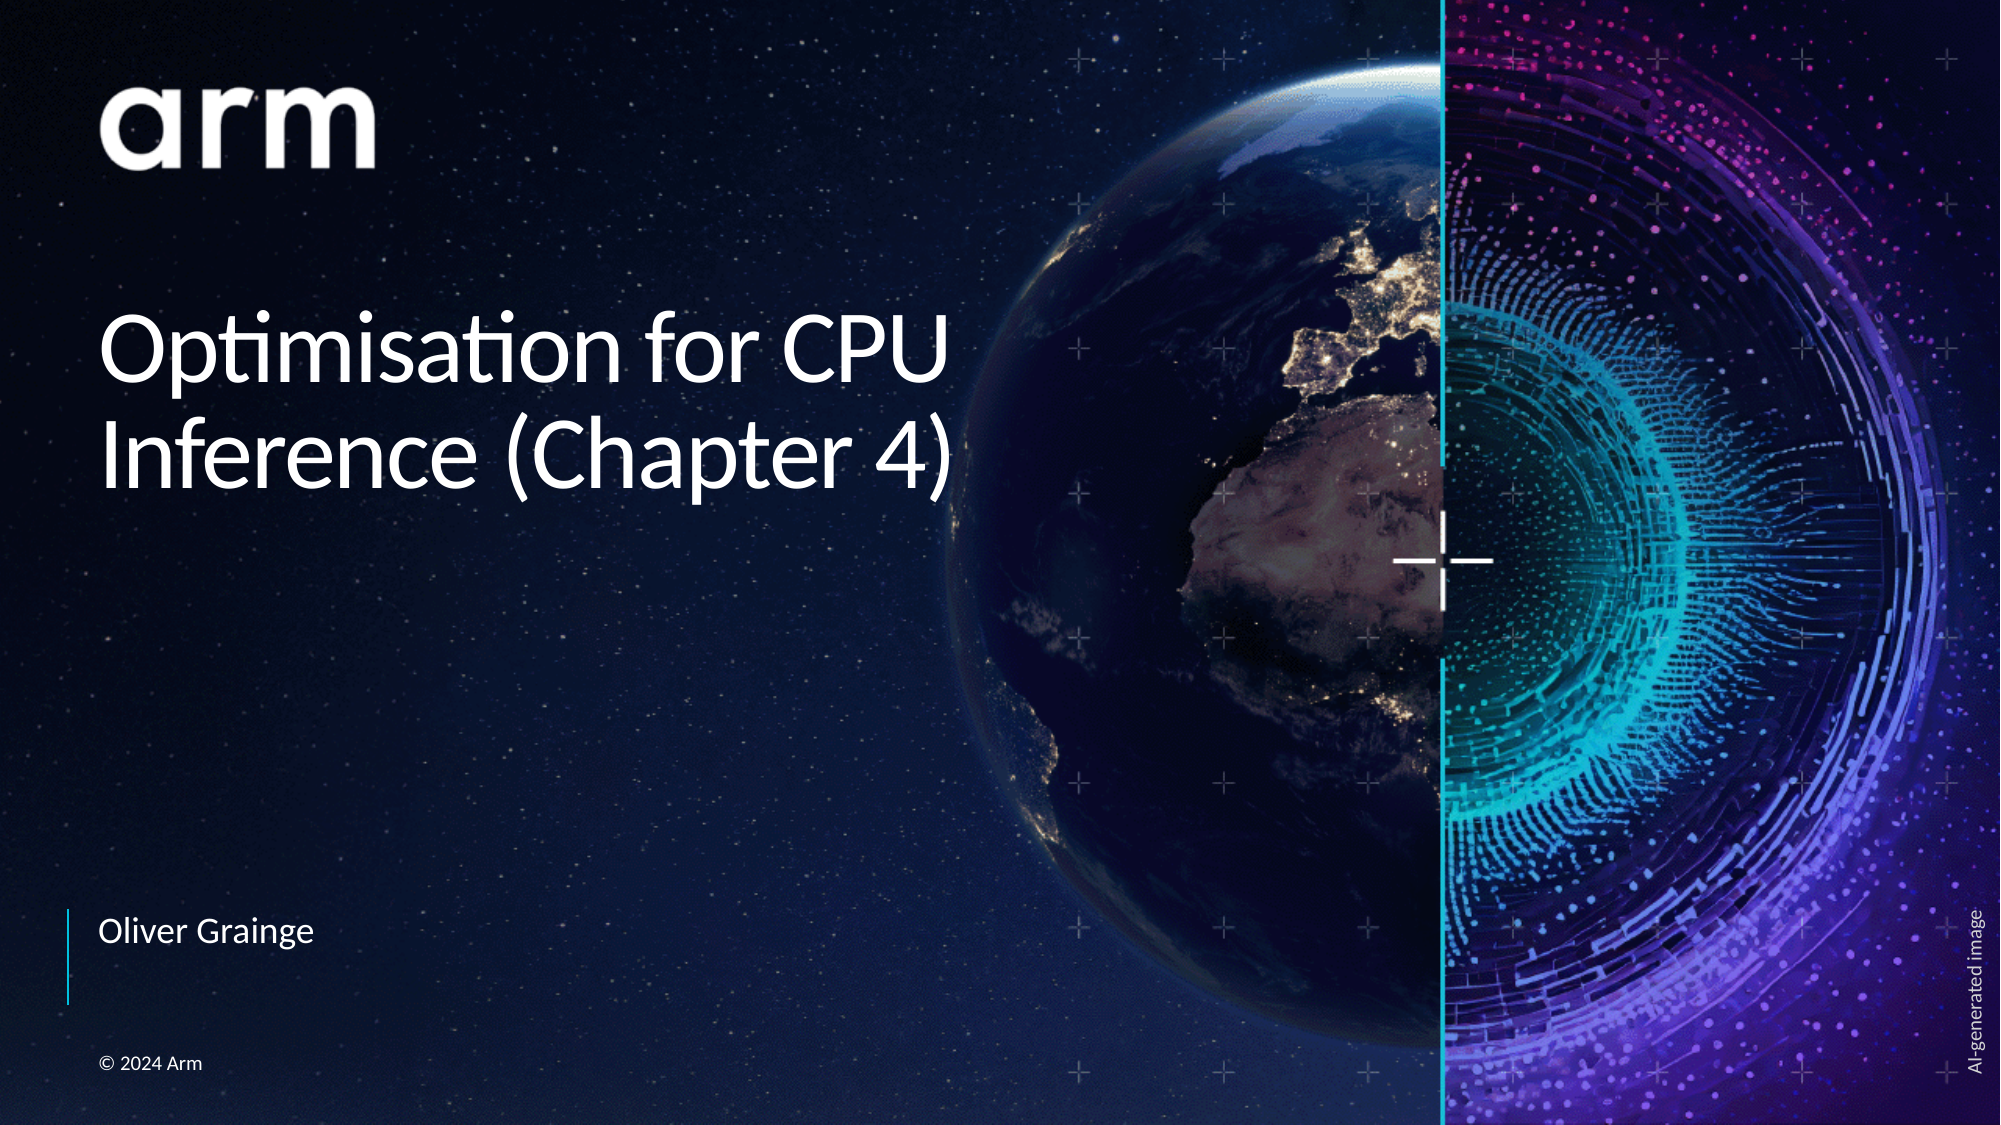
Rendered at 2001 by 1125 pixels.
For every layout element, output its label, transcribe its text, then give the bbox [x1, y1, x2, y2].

picture [0, 0, 2000, 1125]
title Optimisation for CPU Inference (Chapter 4) [98, 297, 1115, 720]
list Oliver Grainge [98, 906, 798, 955]
